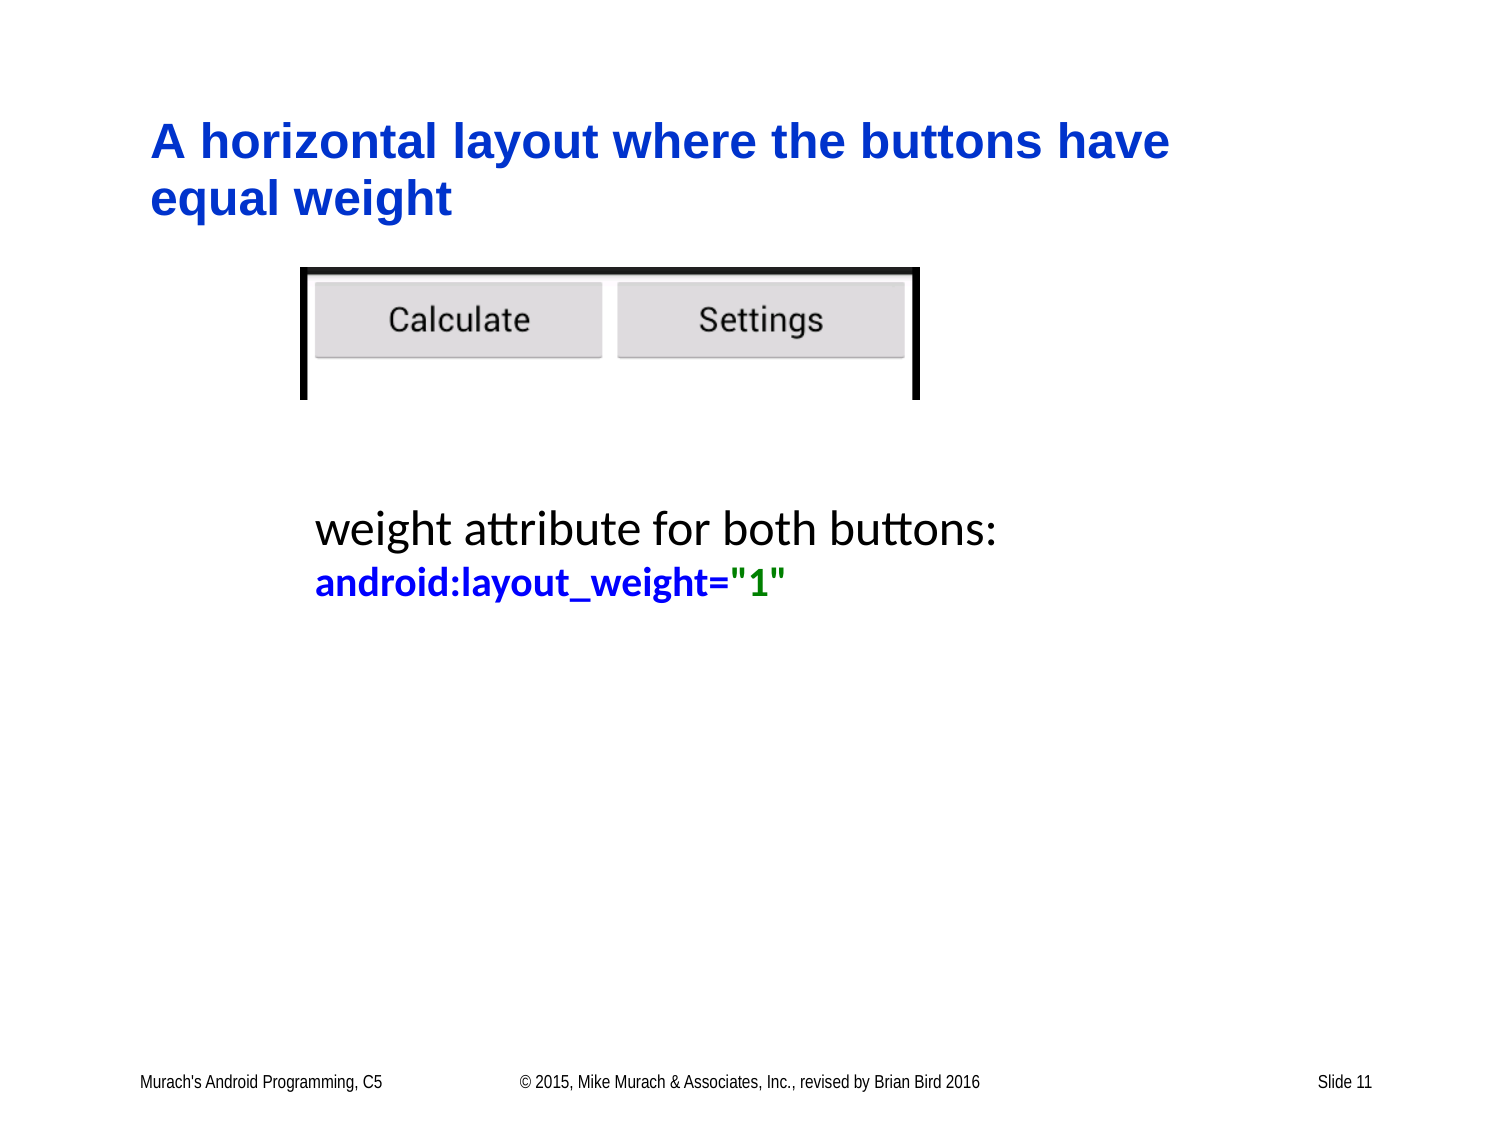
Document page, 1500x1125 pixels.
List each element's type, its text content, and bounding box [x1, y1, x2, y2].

slide_number Slide 11 [1074, 1025, 1388, 1100]
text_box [149, 112, 1291, 285]
text_box weight attribute for both buttons: android:layout_weight="1" [300, 487, 1225, 613]
slide_number Murach's Android Programming, C5 [125, 1025, 450, 1100]
picture [299, 267, 920, 400]
footer © 2015, Mike Murach & Associates, Inc., revised by Brian Bird 2016 [474, 1025, 1025, 1100]
